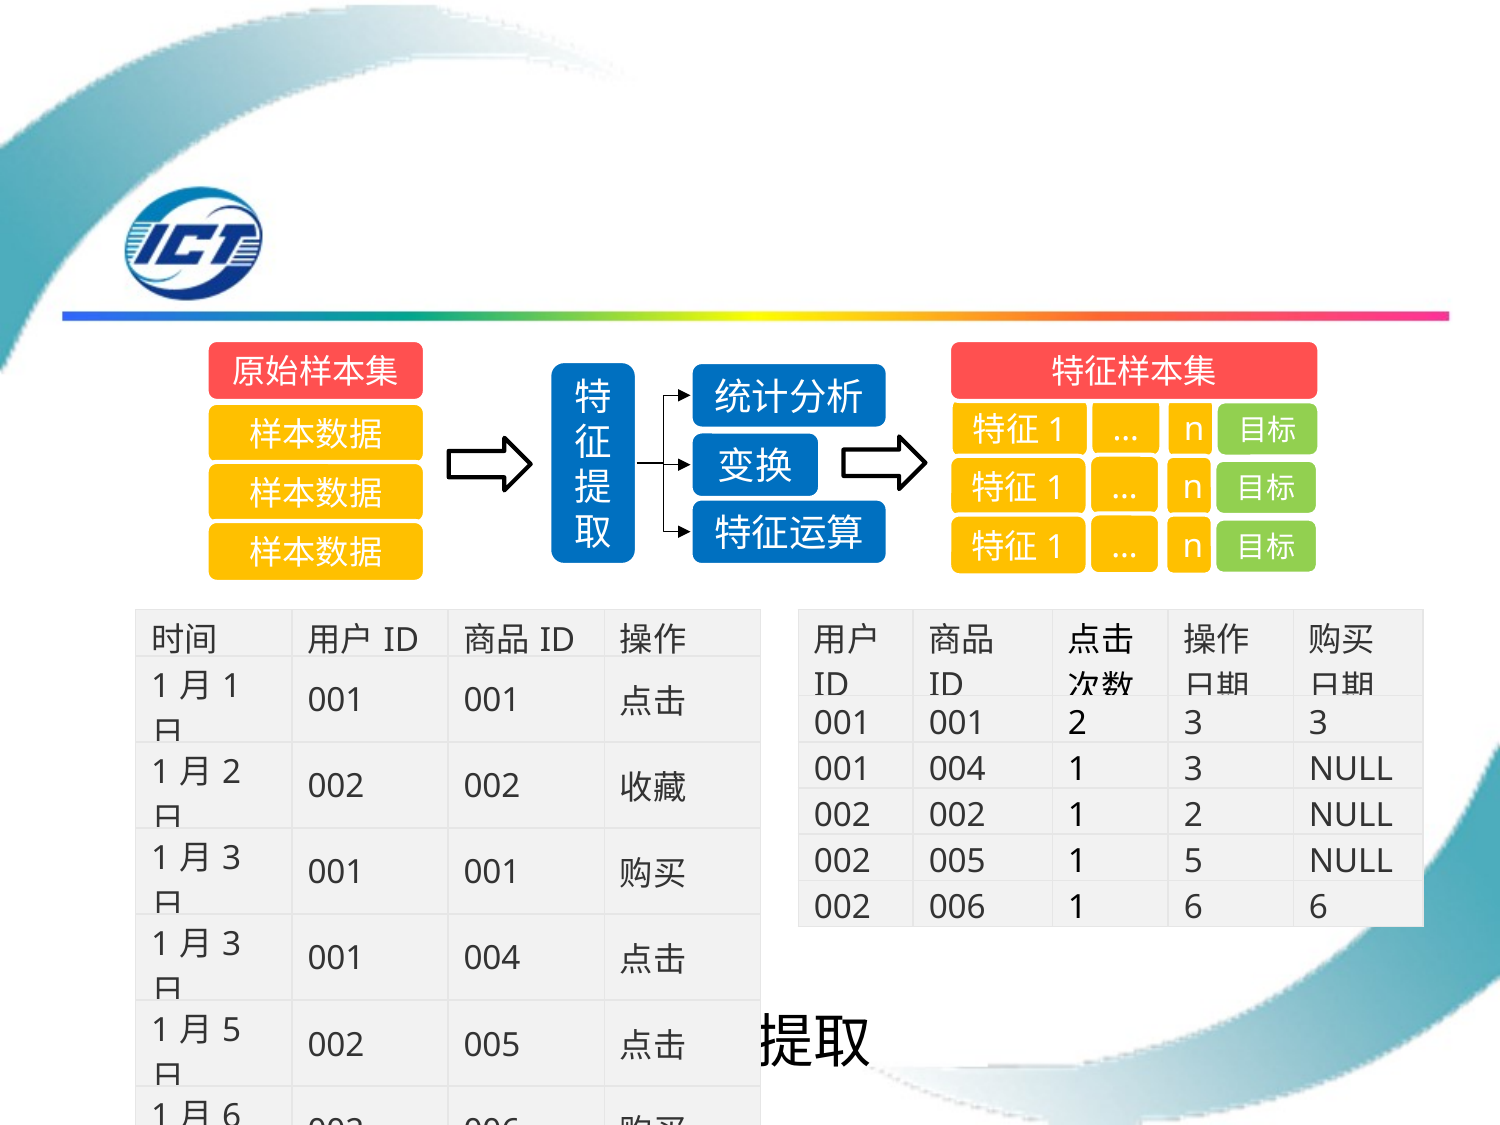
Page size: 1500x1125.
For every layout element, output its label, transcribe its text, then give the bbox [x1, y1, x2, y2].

table_cell 收藏 [605, 743, 760, 827]
table_cell 002 [293, 1087, 447, 1125]
table_cell 点击 [605, 657, 760, 741]
table_cell 001 [293, 829, 447, 913]
table_cell NULL [1294, 835, 1422, 880]
table_cell 点击 [605, 1001, 760, 1085]
table_cell 5 [1169, 835, 1293, 880]
table_cell 002 [799, 789, 912, 833]
table_cell 001 [293, 915, 447, 999]
text_box 变换 [695, 429, 823, 497]
table_cell 1月3日 [136, 915, 291, 999]
table_cell 1 [1053, 881, 1167, 926]
text_box 样本数据 [204, 459, 428, 522]
table_header 购买日期 [1294, 610, 1422, 695]
table_cell 006 [449, 1087, 604, 1125]
text_box 特征提取 [547, 358, 640, 568]
picture [0, 0, 1500, 1125]
table_cell NULL [1294, 789, 1422, 833]
table_cell 购买 [605, 1087, 760, 1125]
text_box 特征1 [948, 400, 1090, 458]
table_cell 001 [799, 696, 912, 741]
table_header 操作 [605, 610, 760, 655]
text_box 样本数据 [204, 402, 428, 463]
table_cell 006 [914, 881, 1052, 926]
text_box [636, 463, 691, 533]
table_cell 001 [914, 696, 1052, 741]
text_box … [1088, 404, 1164, 456]
text_box n [1163, 512, 1215, 577]
table_cell 001 [293, 657, 447, 741]
table_cell 购买 [605, 829, 760, 913]
table_cell 002 [293, 1001, 447, 1085]
table_cell 6 [1294, 881, 1422, 926]
text_box 目标 [1212, 516, 1321, 576]
text_box 原始样本集 [204, 337, 428, 404]
table_cell 002 [799, 835, 912, 880]
table_cell 002 [799, 881, 912, 926]
text_box 特征样本集 [946, 337, 1322, 404]
table_cell 1月5日 [136, 1001, 291, 1085]
text_box 特征1 [947, 453, 1088, 515]
text_box 统计分析 [688, 359, 890, 431]
table_header 操作日期 [1169, 610, 1293, 695]
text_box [636, 395, 691, 461]
table_cell NULL [1294, 743, 1422, 787]
text_box 目标 [1212, 457, 1321, 517]
table_cell 1月2日 [136, 743, 291, 827]
text_box [446, 435, 533, 493]
table_cell 3 [1169, 743, 1293, 787]
table_cell 004 [914, 743, 1052, 787]
table_cell 1 [1053, 789, 1167, 833]
text_box … [1086, 511, 1163, 577]
text_box [841, 434, 928, 492]
text_box 特征提取 [761, 997, 888, 1082]
table_cell 3 [1169, 696, 1293, 741]
text_box n [1164, 404, 1215, 457]
text_box 样本数据 [204, 518, 428, 584]
table_cell 001 [449, 657, 604, 741]
table_header 点击次数 [1053, 610, 1167, 695]
table_cell 002 [293, 743, 447, 827]
table_cell 1 [1053, 835, 1167, 880]
text_box n [1163, 453, 1215, 515]
text_box 特征运算 [688, 496, 890, 568]
table_cell 2 [1053, 696, 1167, 741]
table_cell 001 [449, 829, 604, 913]
table_cell 点击 [605, 915, 760, 999]
table_header 商品ID [449, 610, 604, 655]
table_cell 3 [1294, 696, 1422, 741]
table_cell 001 [799, 743, 912, 787]
table_cell 1月3日 [136, 829, 291, 913]
table_cell 002 [449, 743, 604, 827]
table_cell 005 [449, 1001, 604, 1085]
table_header 用户ID [799, 610, 912, 695]
table_header 用户ID [293, 610, 447, 655]
table_cell 1 [1053, 743, 1167, 787]
table_cell 1月6日 [136, 1087, 291, 1125]
table_header 商品ID [914, 610, 1052, 695]
table_cell 002 [914, 789, 1052, 833]
text_box … [1086, 452, 1163, 514]
table_header 时间 [136, 610, 291, 655]
table_cell 004 [449, 915, 604, 999]
text_box 特征1 [947, 512, 1089, 578]
text_box 目标 [1213, 399, 1322, 458]
table_cell 2 [1169, 789, 1293, 833]
table_cell 6 [1169, 881, 1293, 926]
table_cell 1月1日 [136, 657, 291, 741]
table_cell 005 [914, 835, 1052, 880]
